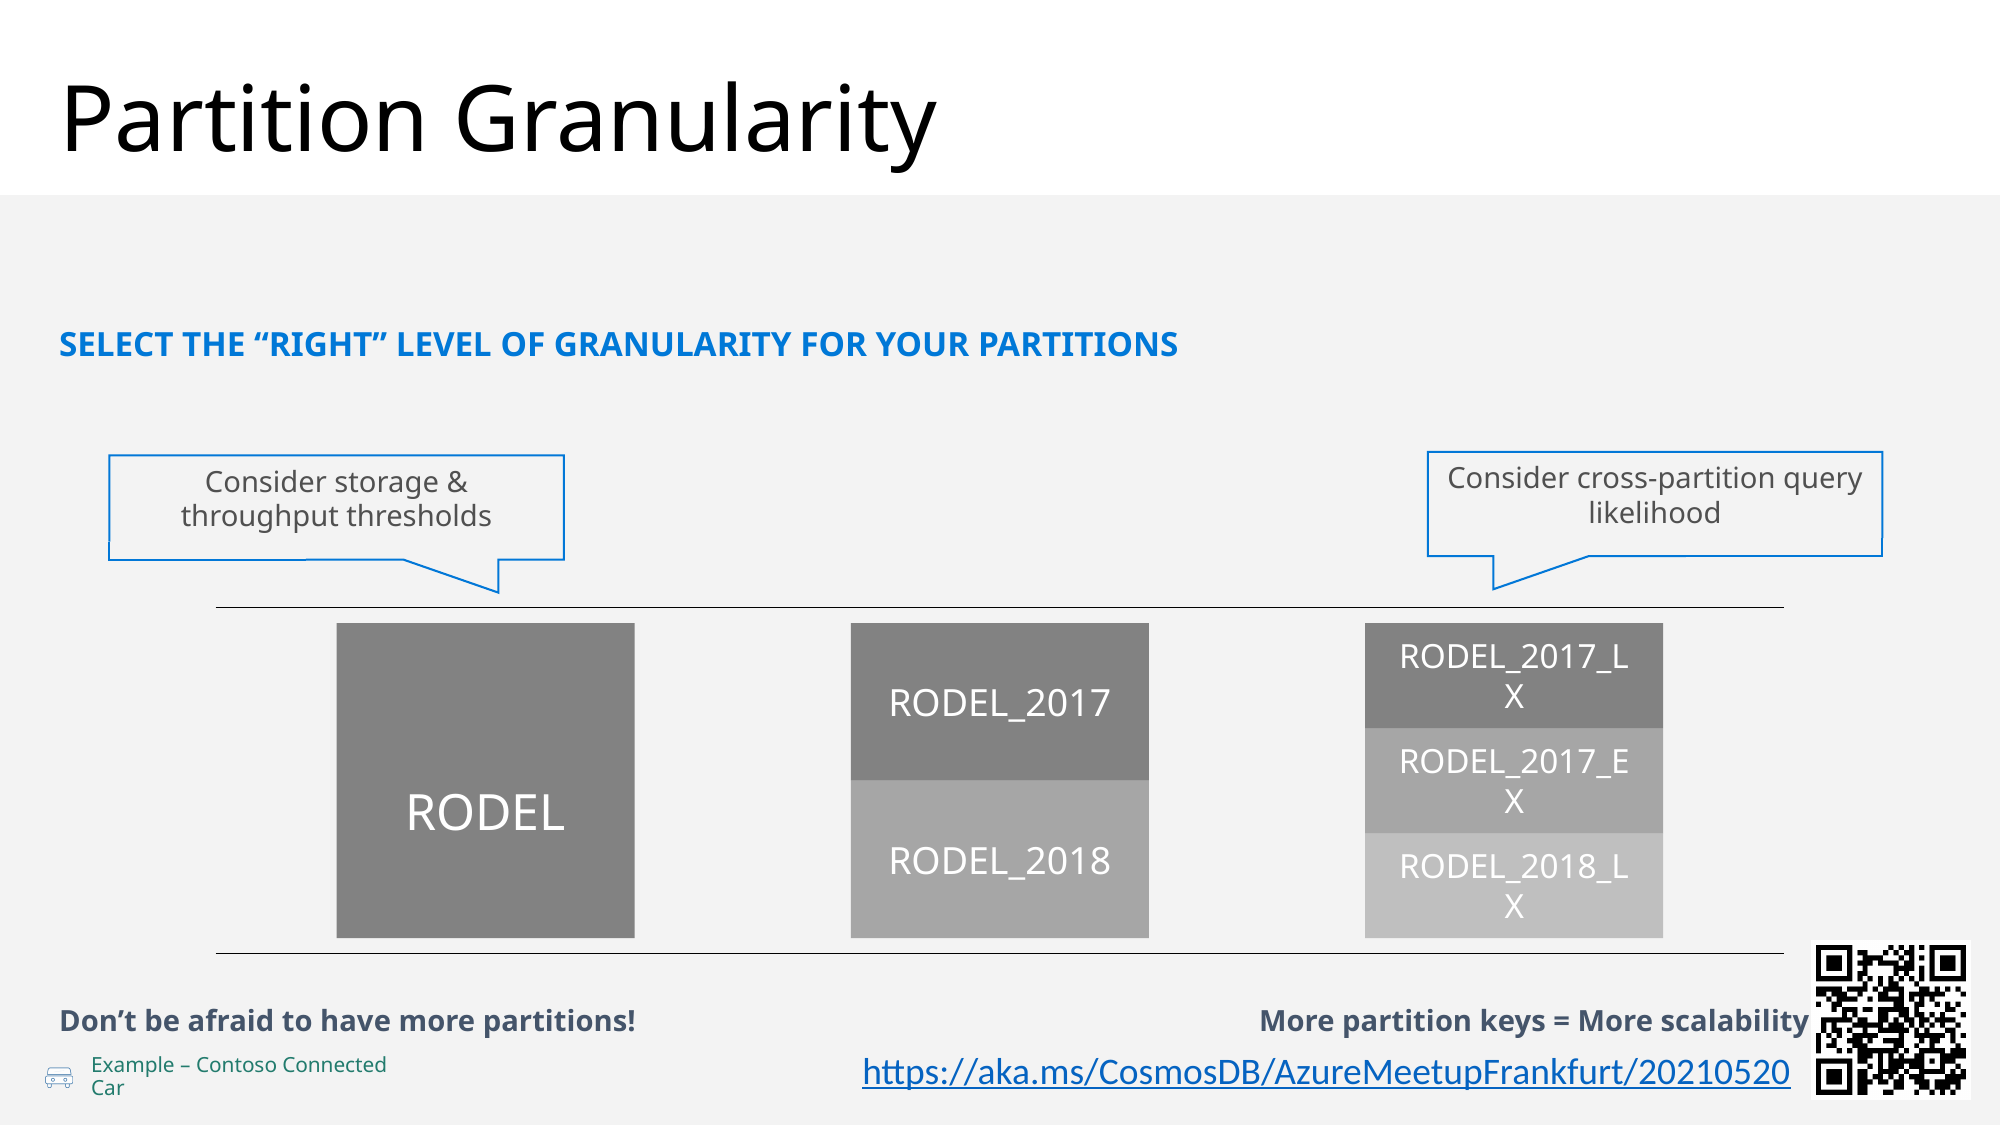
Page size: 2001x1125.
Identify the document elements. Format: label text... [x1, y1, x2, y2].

list Don’t be afraid to have more partitions! More partition keys = More scalability [44, 998, 842, 1046]
text_box Consider storage & throughput thresholds [109, 455, 564, 593]
text_box RODEL_2018_LX [1365, 834, 1664, 939]
text_box RODEL_2017 [850, 623, 1149, 781]
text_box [842, 940, 1971, 1101]
text_box RODEL_2017_EX [1365, 729, 1664, 834]
title Partition Granularity [44, 47, 1957, 196]
text_box SELECT THE “RIGHT” LEVEL OF GRANULARITY FOR YOUR PARTITIONS [44, 315, 1198, 371]
text_box Consider cross-partition query likelihood [1427, 451, 1883, 590]
text_box RODEL_2018 [850, 781, 1149, 939]
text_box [44, 1065, 422, 1089]
text_box RODEL_2017_LX [1365, 623, 1664, 729]
text_box RODEL [336, 623, 635, 939]
